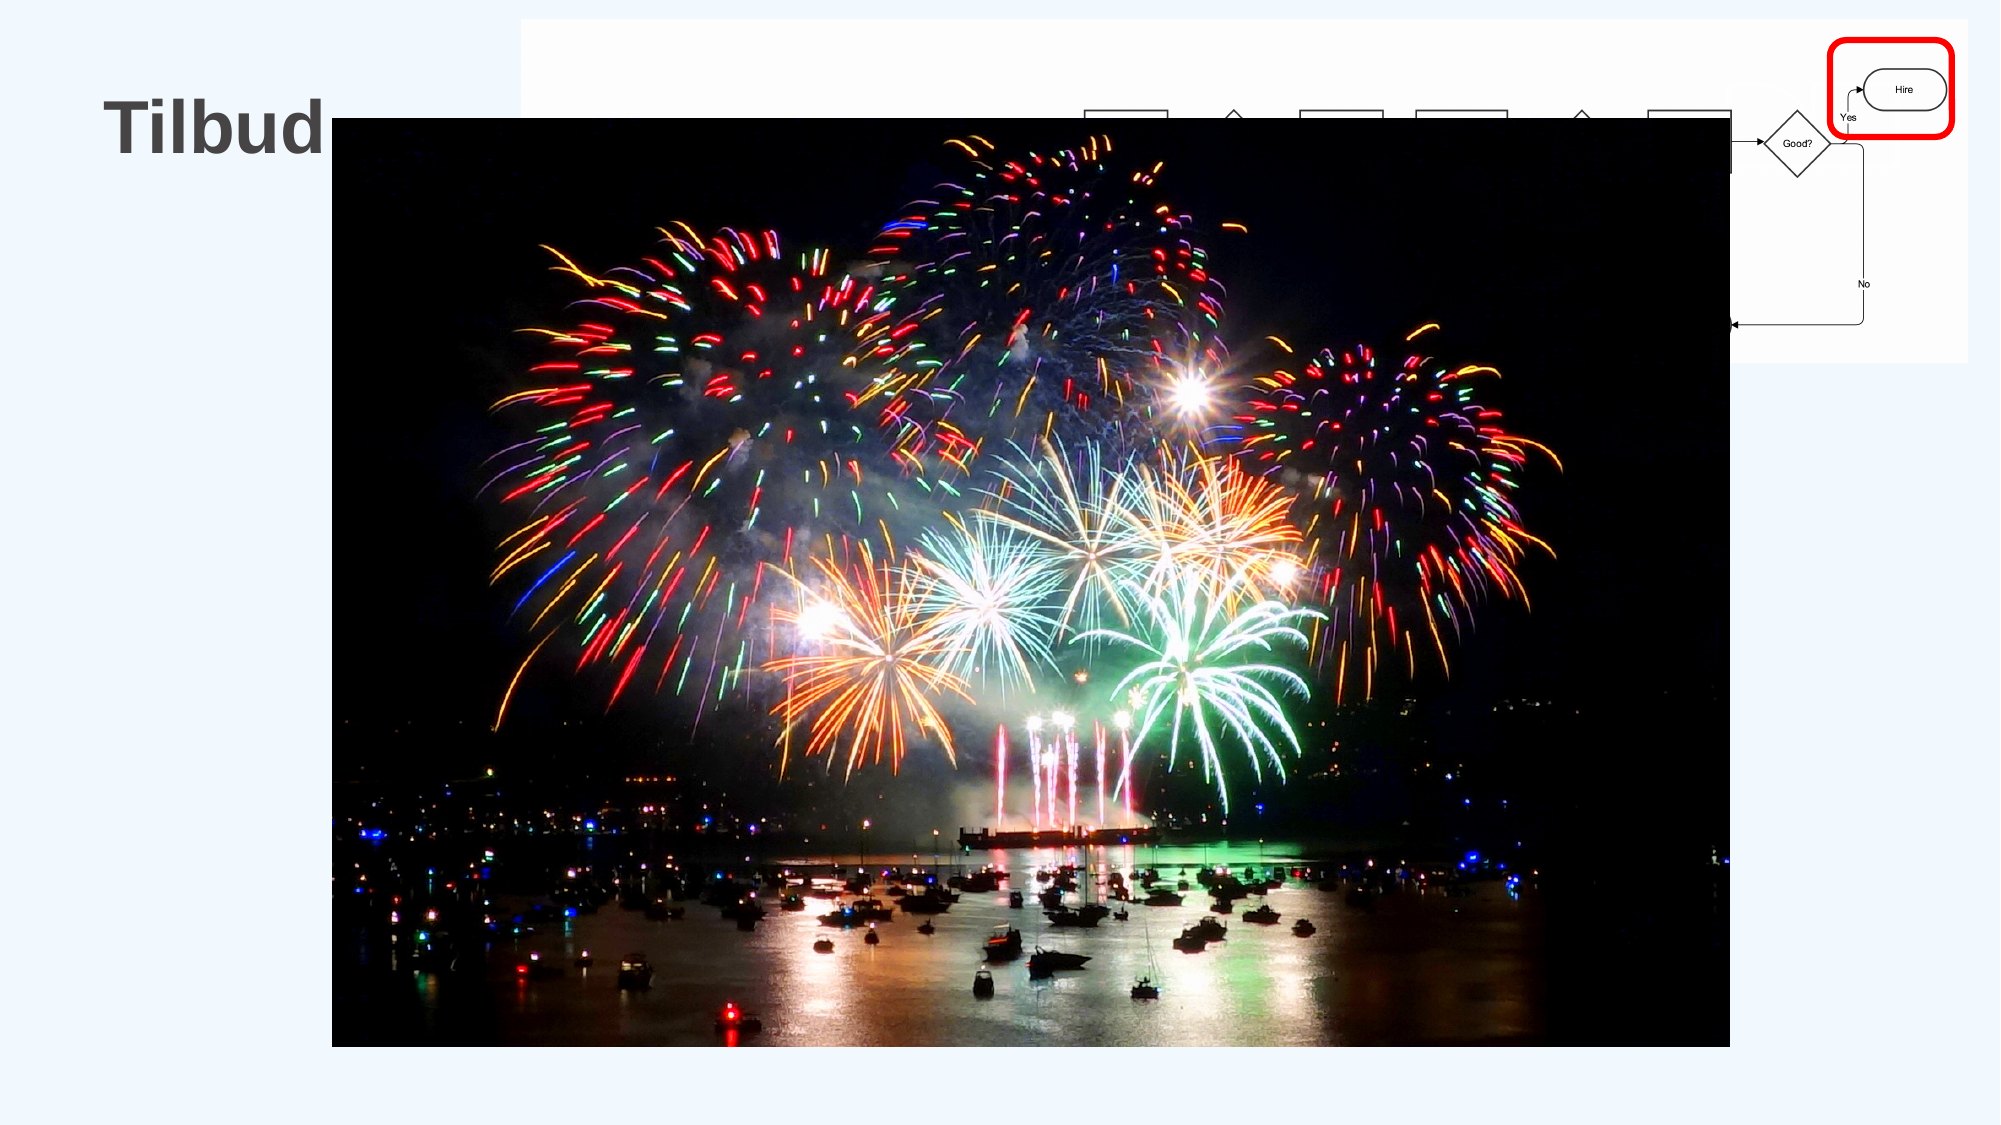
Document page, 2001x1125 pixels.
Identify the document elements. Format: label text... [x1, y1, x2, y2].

picture [332, 19, 1968, 1047]
title Tilbud [103, 88, 521, 254]
list [103, 375, 1690, 1049]
